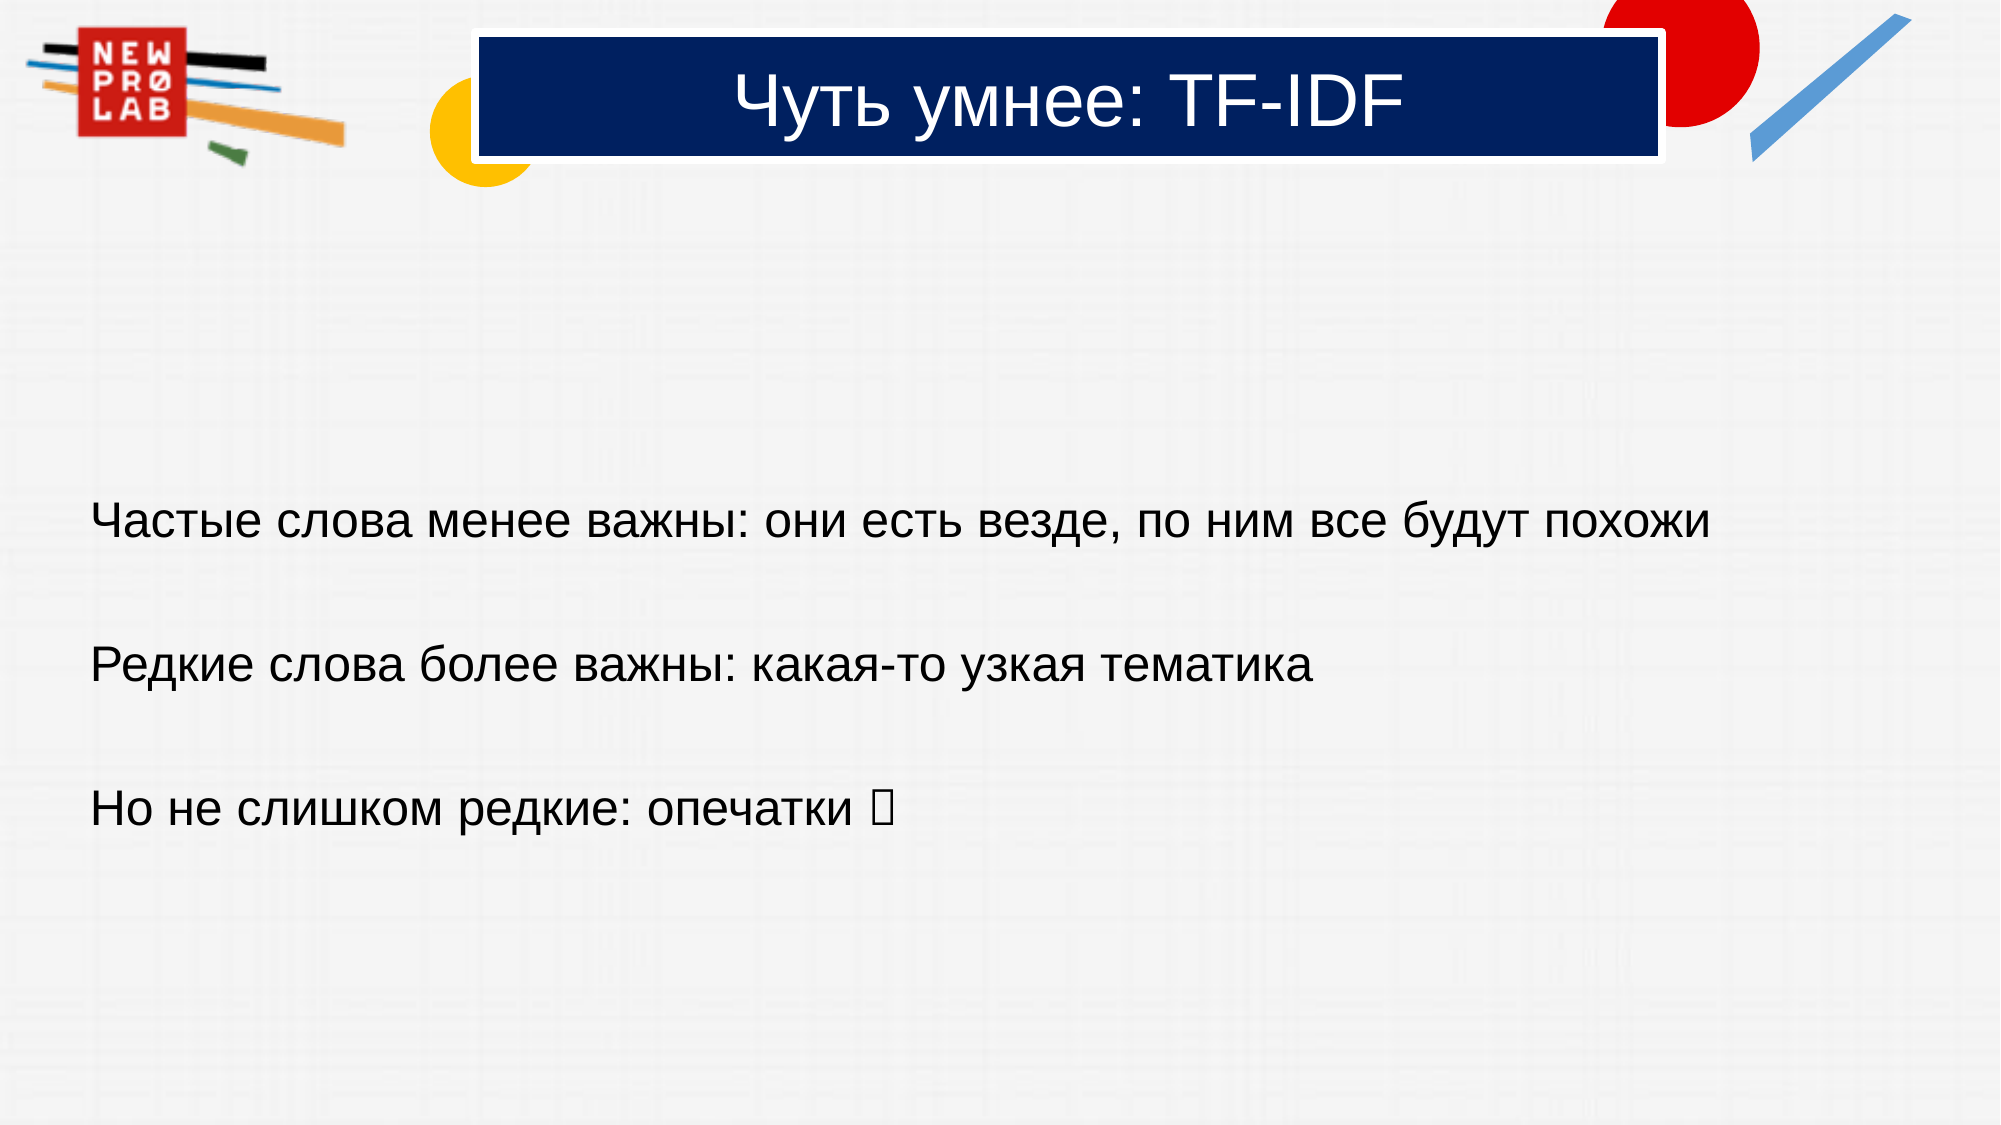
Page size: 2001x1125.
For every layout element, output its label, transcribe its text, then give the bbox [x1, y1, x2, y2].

picture [0, 0, 2000, 1125]
list Частые слова менее важны: они есть везде, по ним все будут похожи Редкие слова более важны: какая-то узкая тематика Но не слишком редкие: опечатки  [75, 211, 1913, 1100]
title Чуть умнее: TF-IDF [486, 50, 1652, 142]
